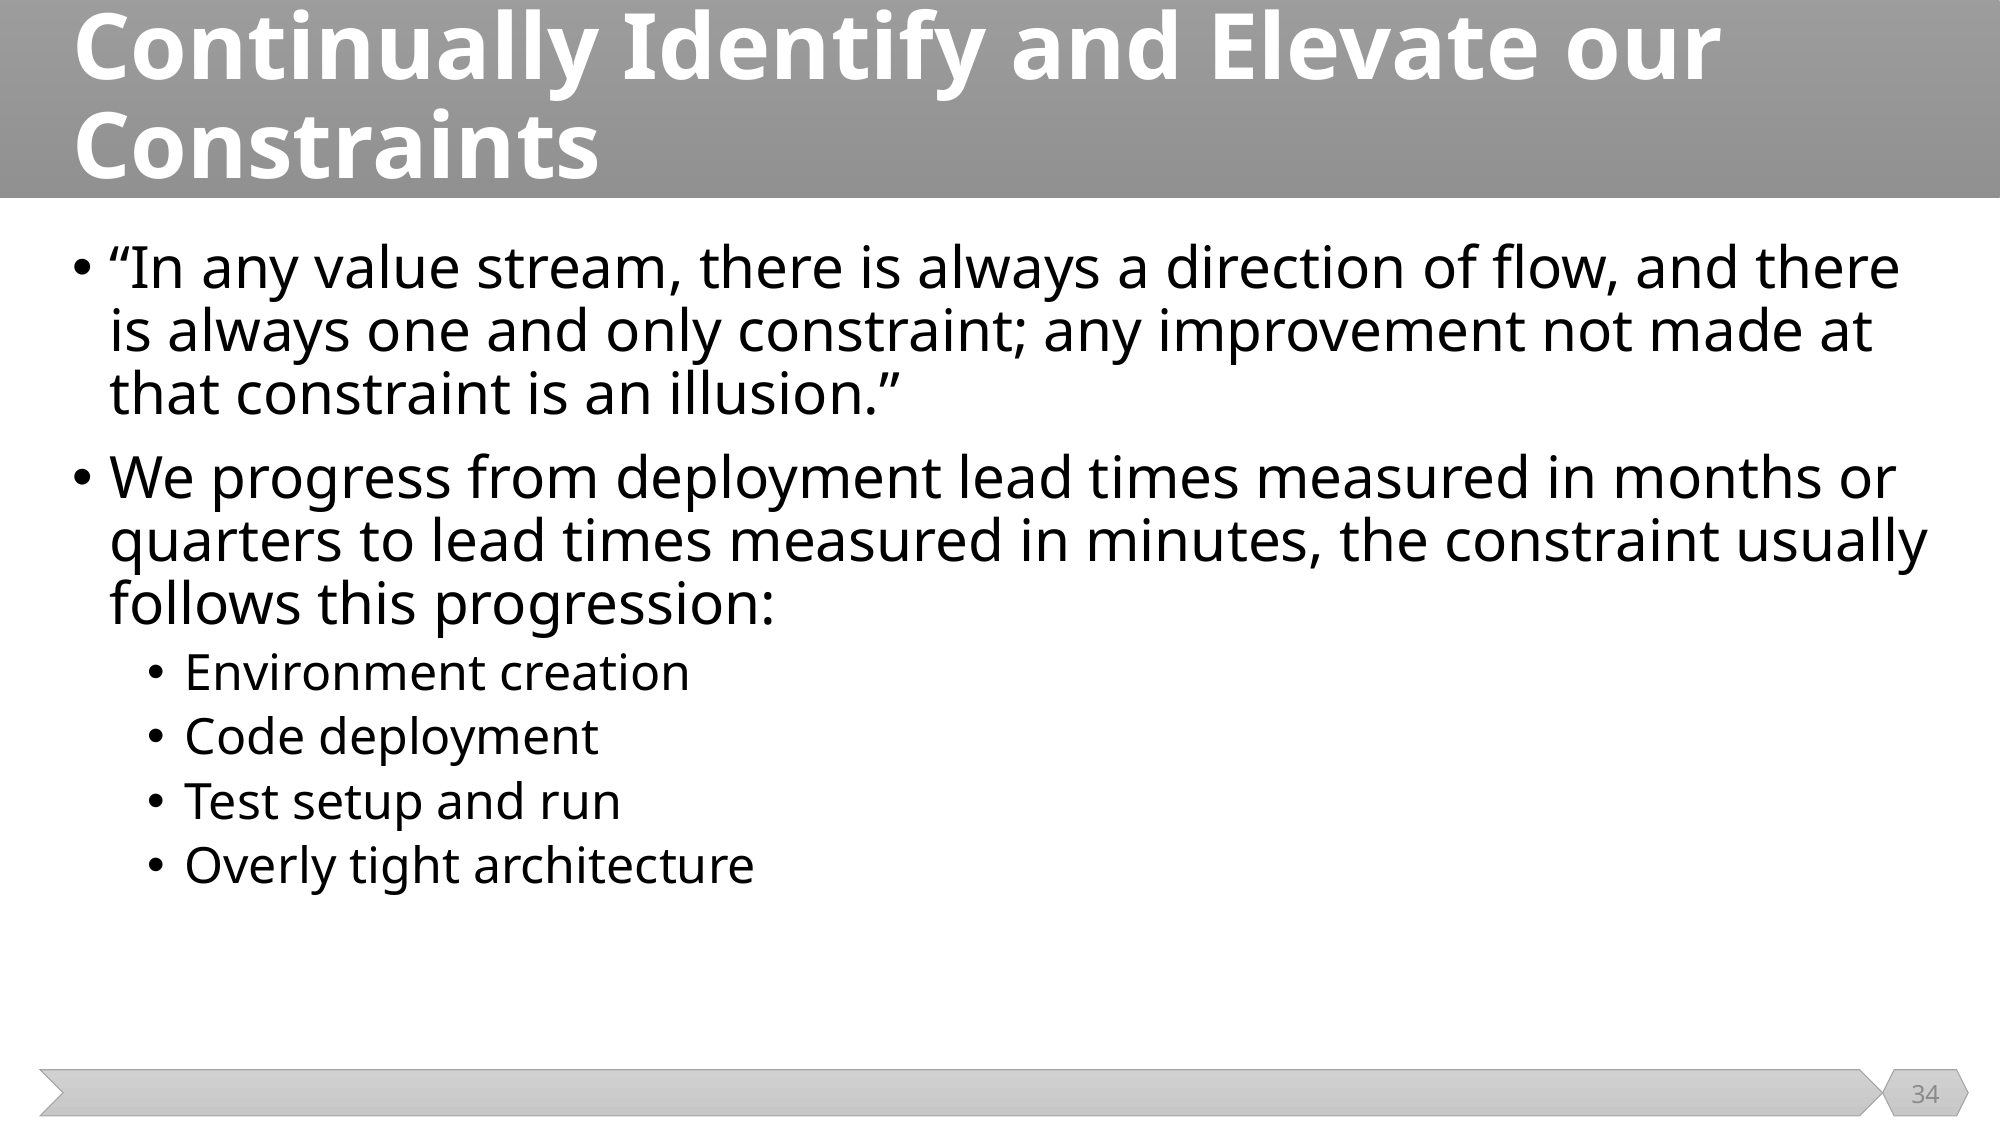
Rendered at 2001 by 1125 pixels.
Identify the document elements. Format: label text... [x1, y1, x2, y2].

title Continually Identify and Elevate our Constraints [56, 0, 1969, 199]
slide_number 34 [1882, 1065, 1969, 1125]
list “In any value stream, there is always a direction of flow, and there is always one and only constraint; any improvement not made at that constraint is an illusion.” We progress from deployment lead times measured in months or quarters to lead times measured in minutes, the constraint usually follows this progression: Environment creation Code deployment Test setup and run Overly tight architecture [56, 230, 1969, 1010]
